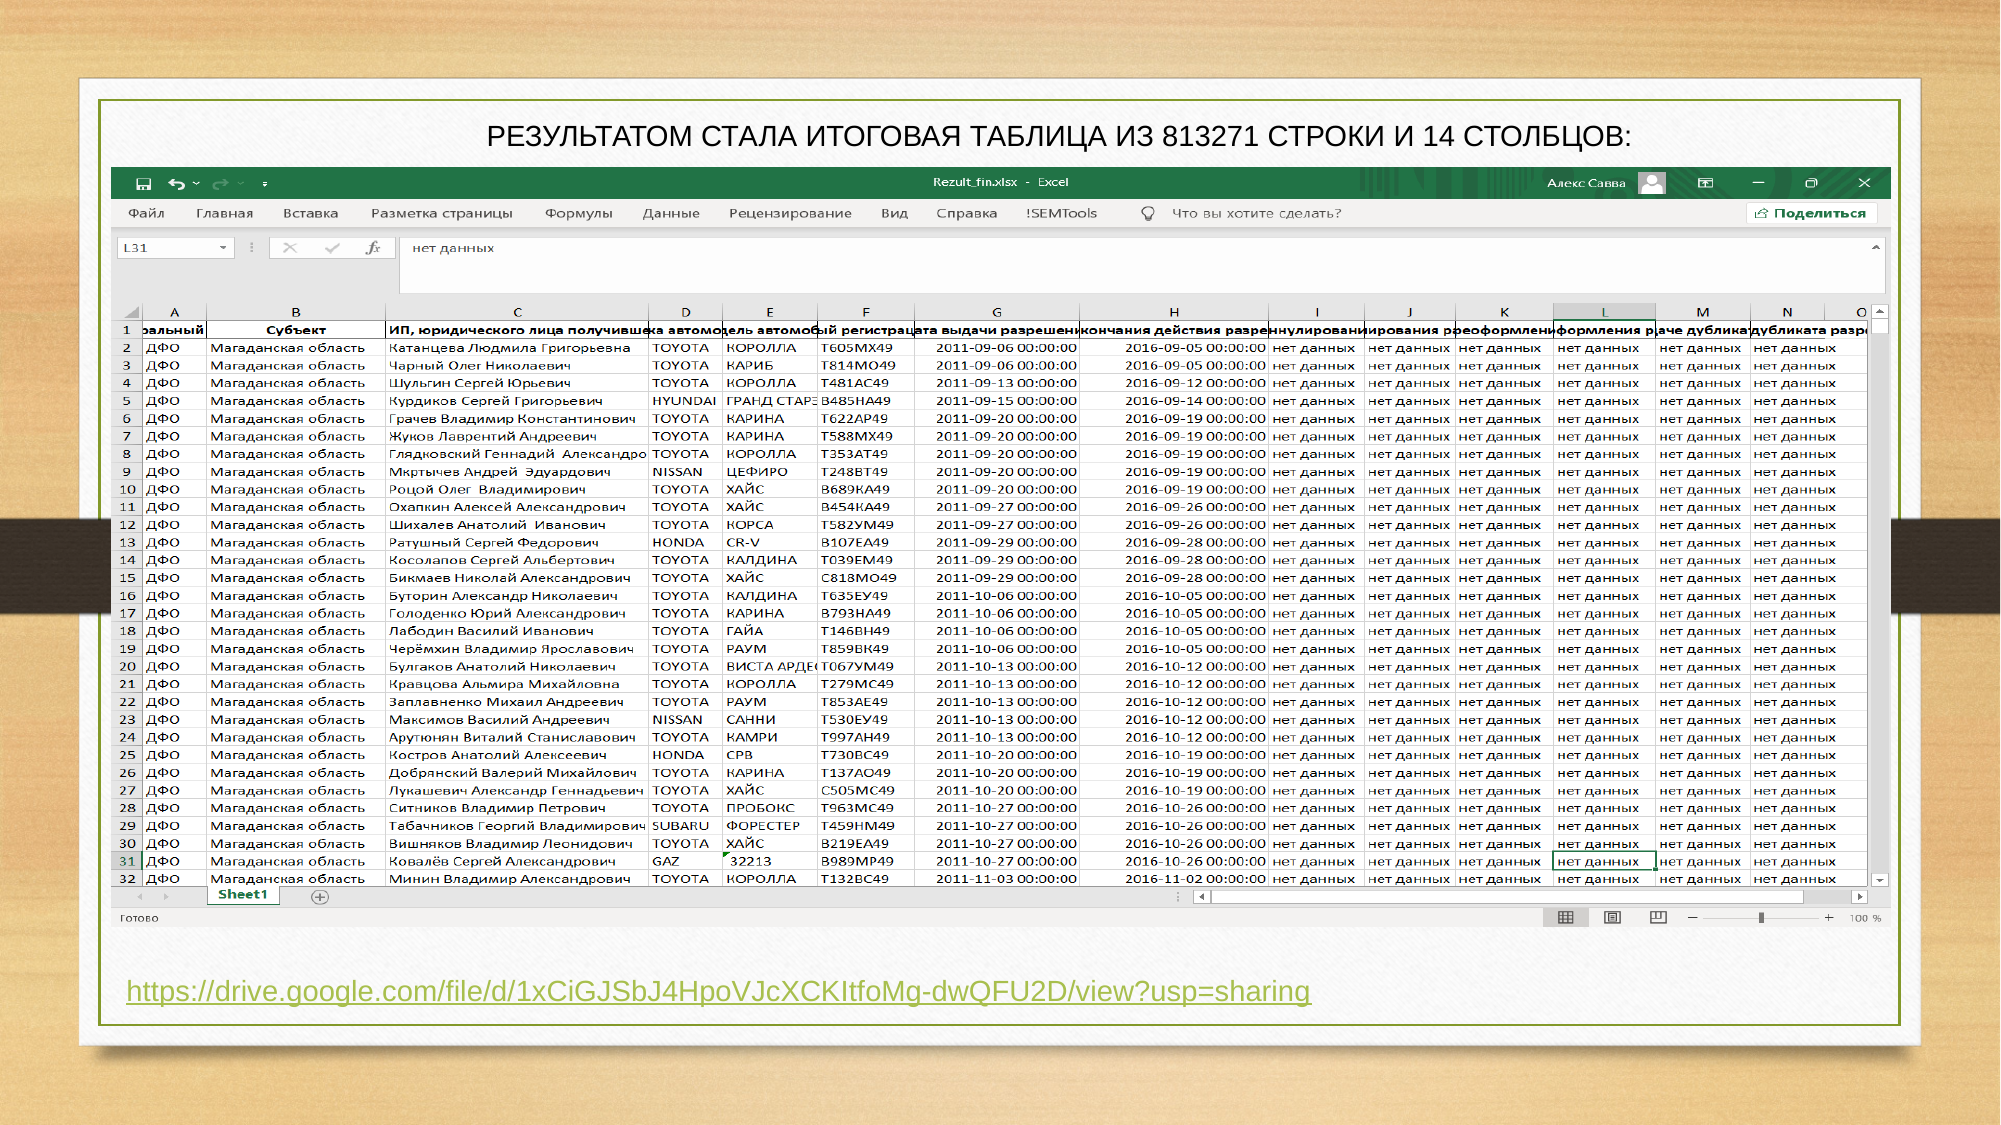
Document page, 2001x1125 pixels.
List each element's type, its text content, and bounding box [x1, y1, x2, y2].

picture [0, 0, 2001, 1125]
text_box https://drive.google.com/file/d/1xCiGJSbJ4HpoVJcXCKItfoMg-dwQFU2D/view?usp=sharing [111, 964, 1891, 1015]
text_box РЕЗУЛЬТАТОМ СТАЛА ИТОГОВАЯ ТАБЛИЦА ИЗ 813271 СТРОКИ И 14 СТОЛБЦОВ: [471, 109, 1649, 160]
